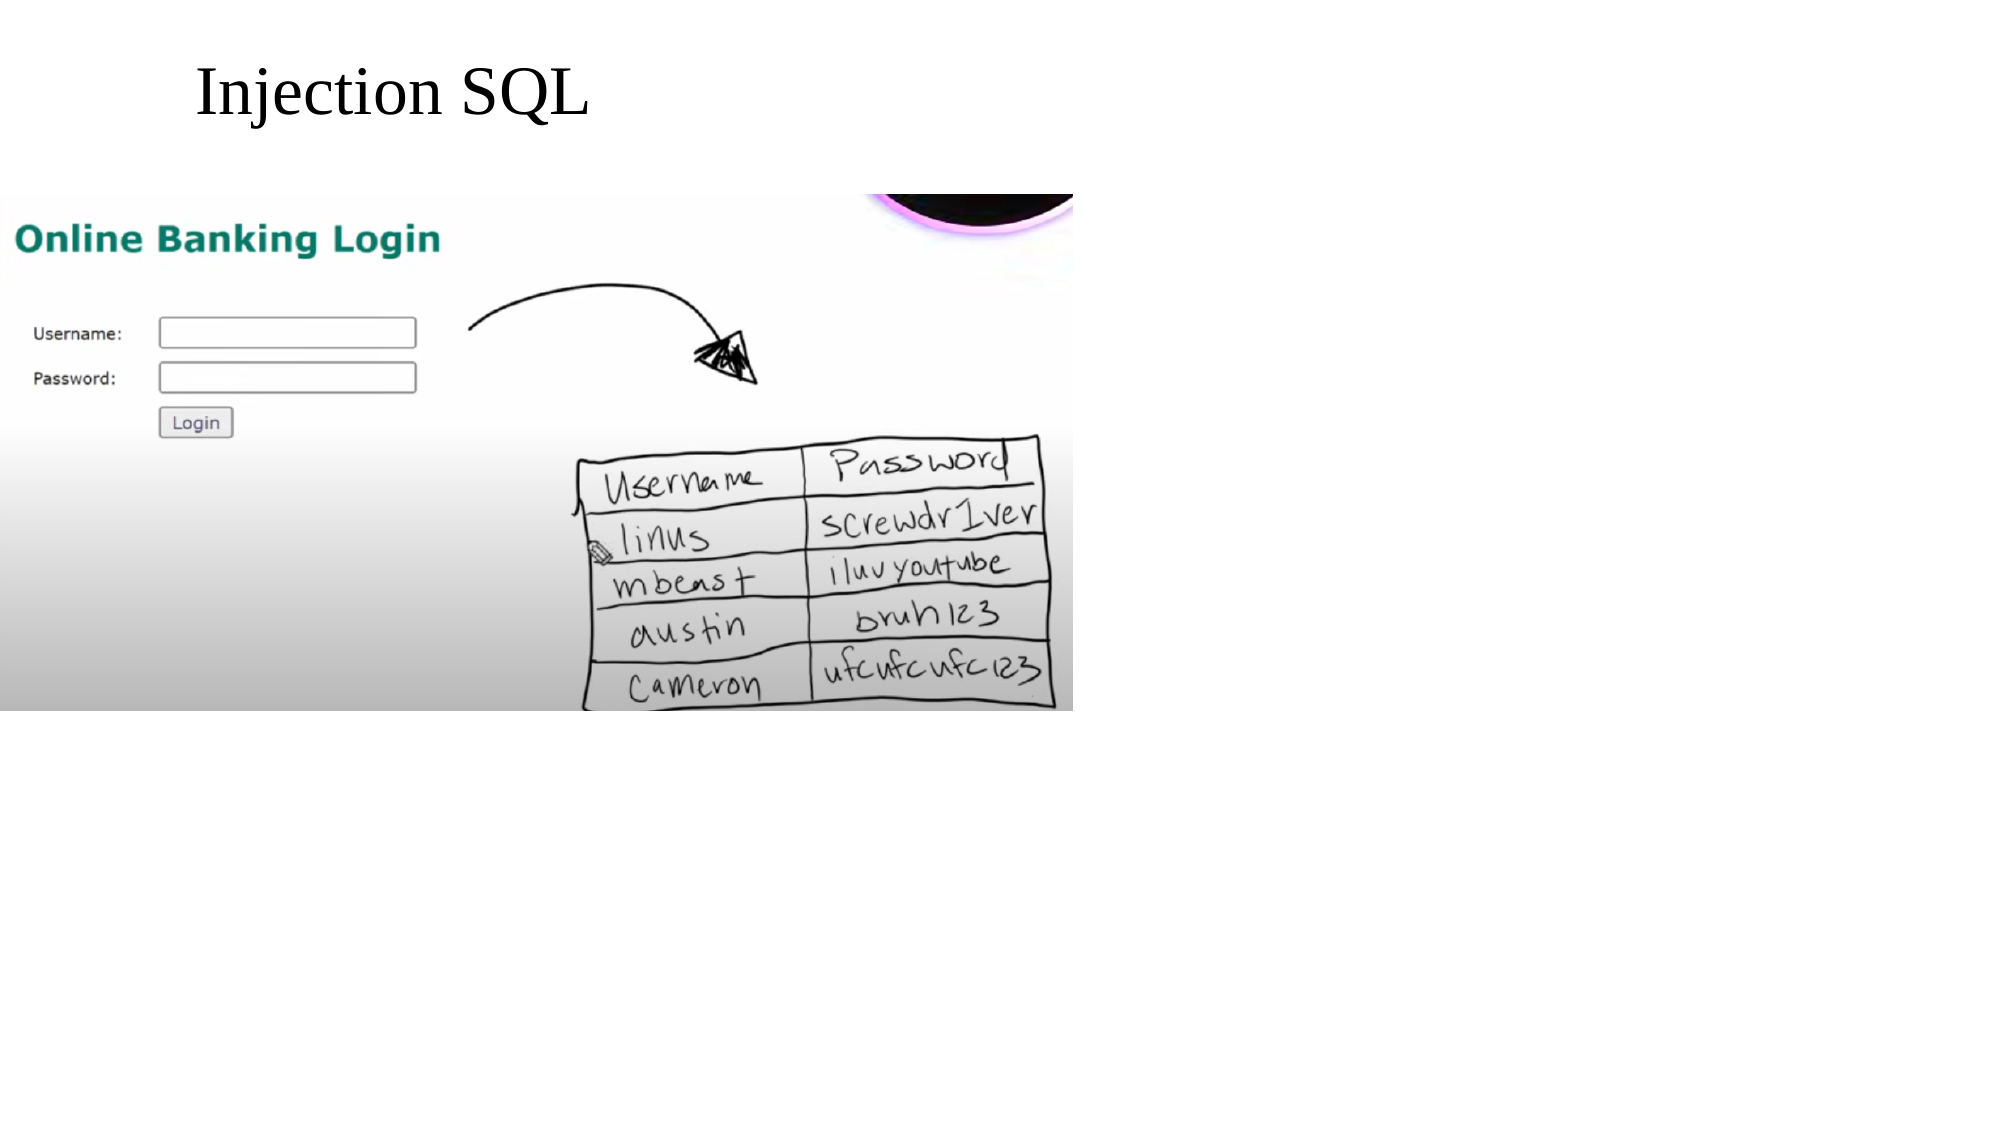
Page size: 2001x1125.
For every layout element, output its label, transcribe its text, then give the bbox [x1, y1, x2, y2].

title Injection SQL [180, 47, 1790, 138]
picture [0, 194, 1073, 711]
